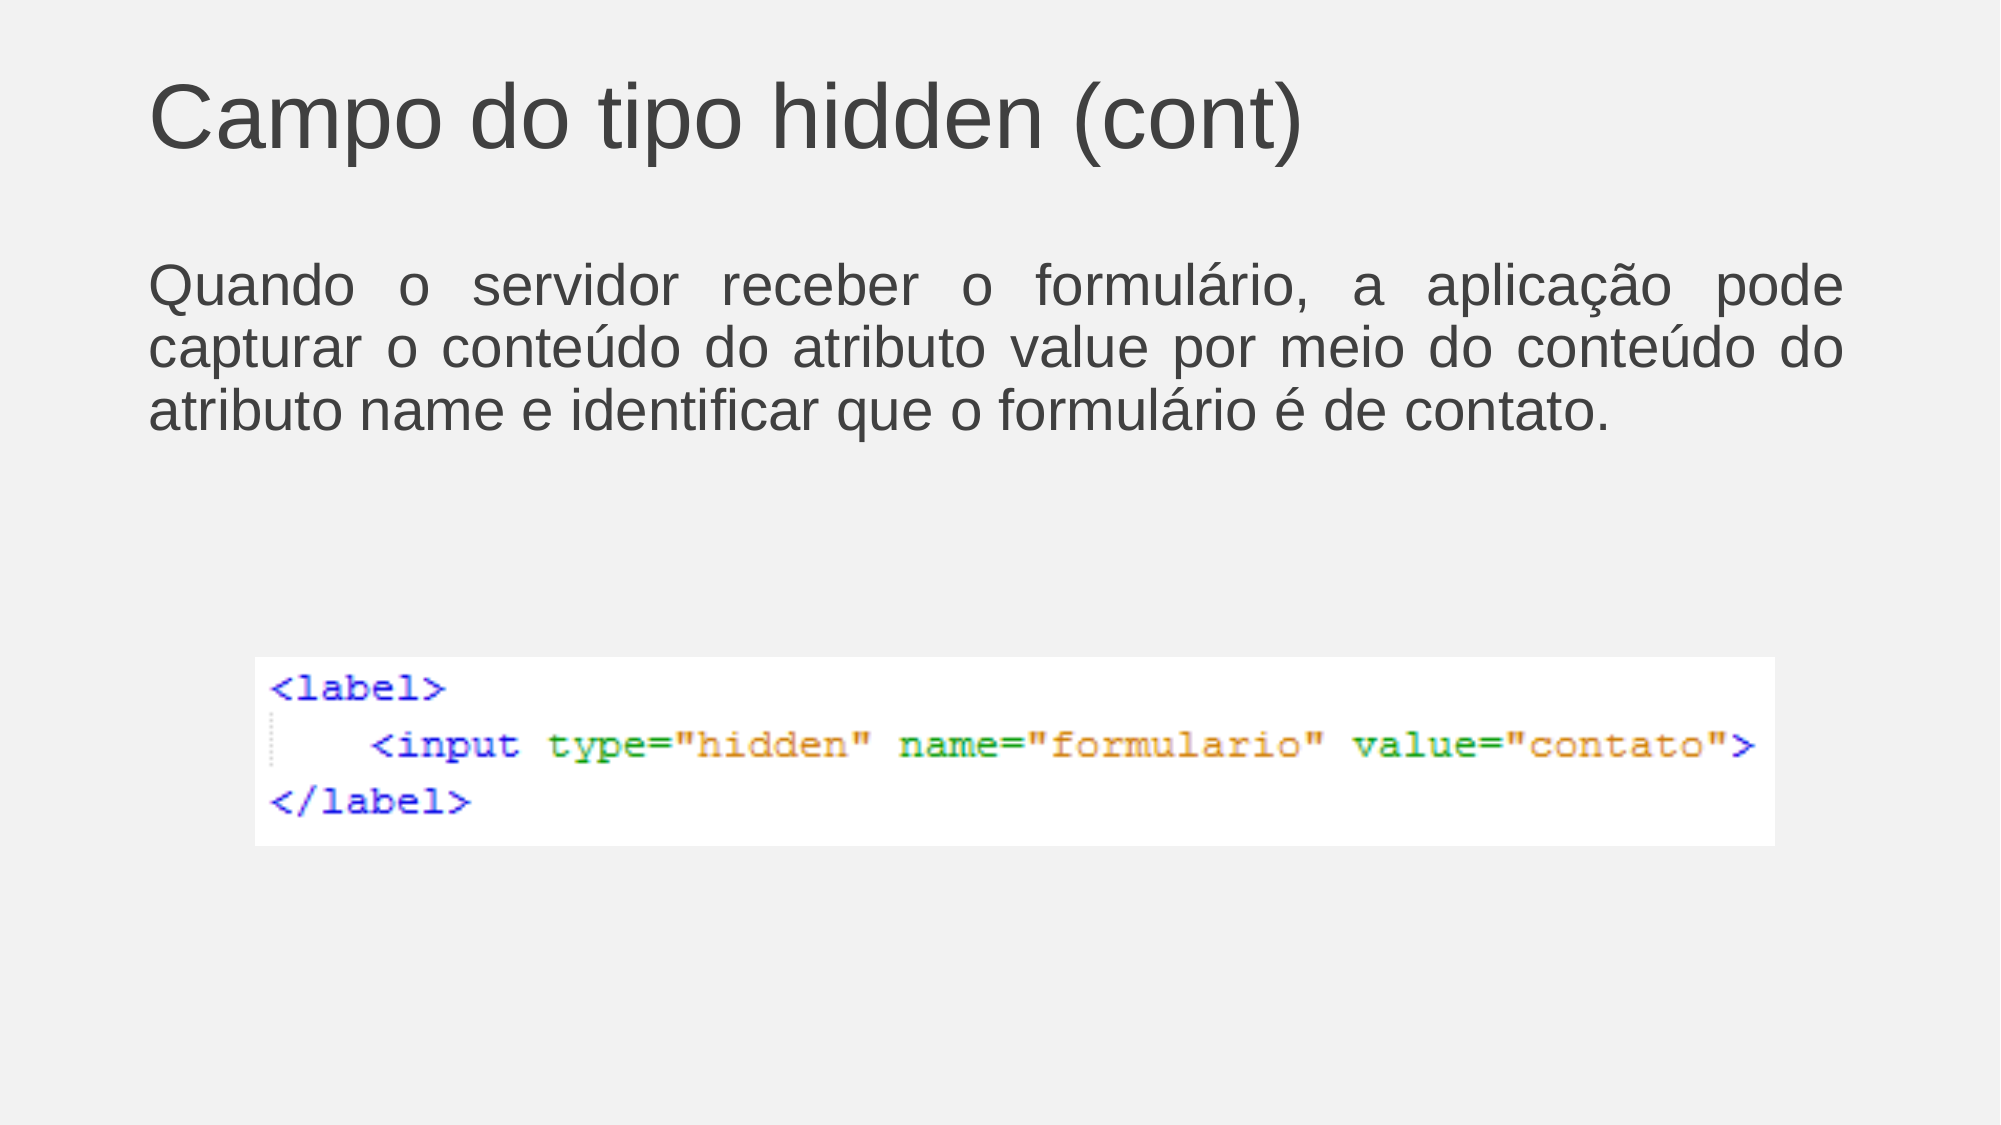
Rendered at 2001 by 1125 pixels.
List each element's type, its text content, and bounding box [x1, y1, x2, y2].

list Quando o servidor receber o formulário, a aplicação pode capturar o conteúdo do atributo value por meio do conteúdo do atributo name e identificar que o formulário é de contato. [133, 247, 1863, 931]
title Campo do tipo hidden (cont) [133, 37, 1918, 200]
picture [255, 657, 1775, 846]
